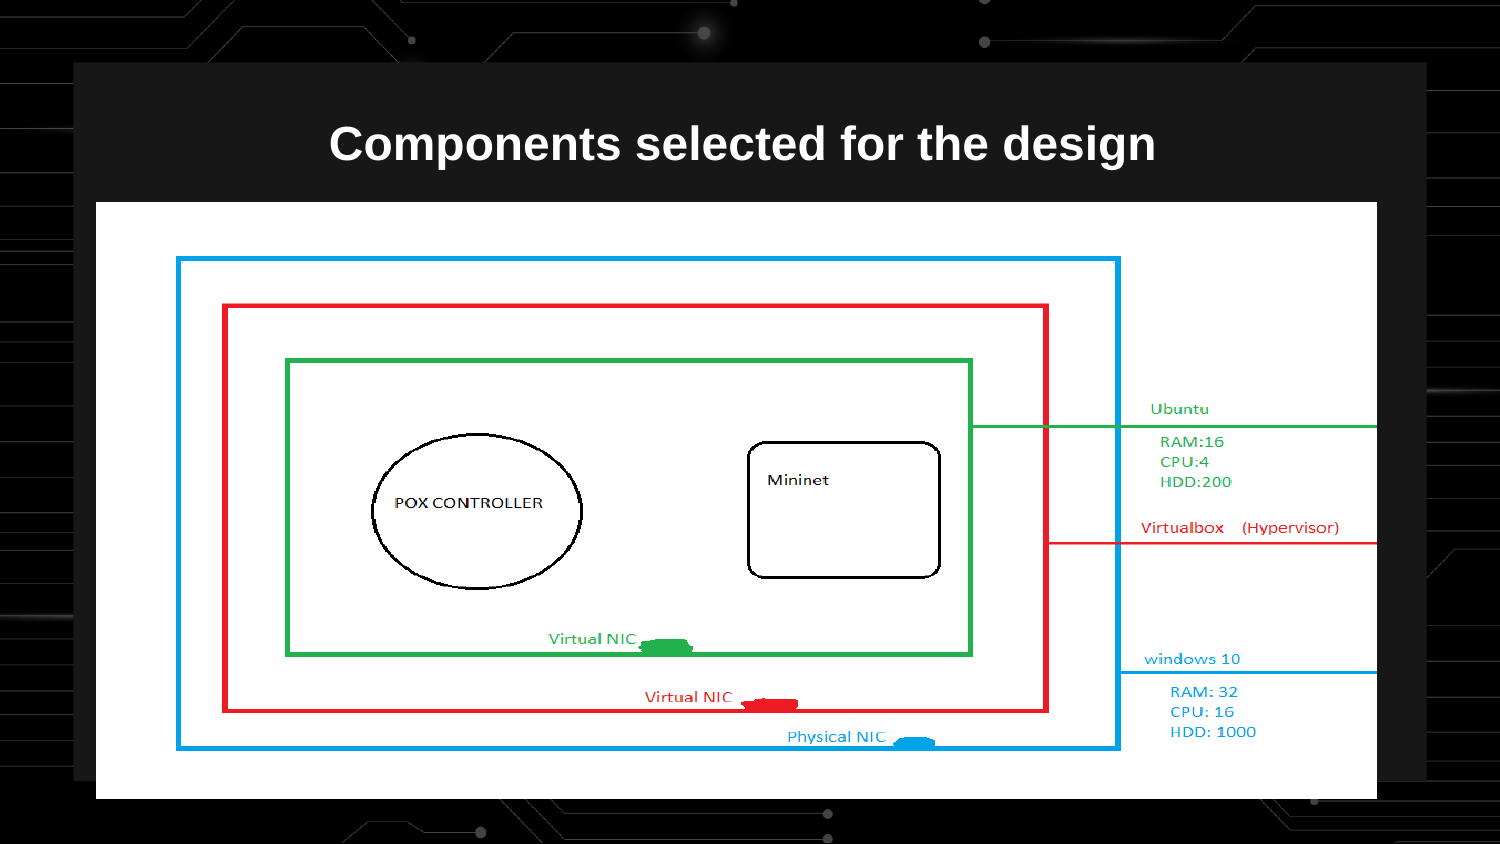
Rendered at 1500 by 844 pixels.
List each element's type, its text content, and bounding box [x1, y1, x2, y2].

title Components selected for the design [118, 98, 1382, 192]
picture [0, 0, 1500, 843]
